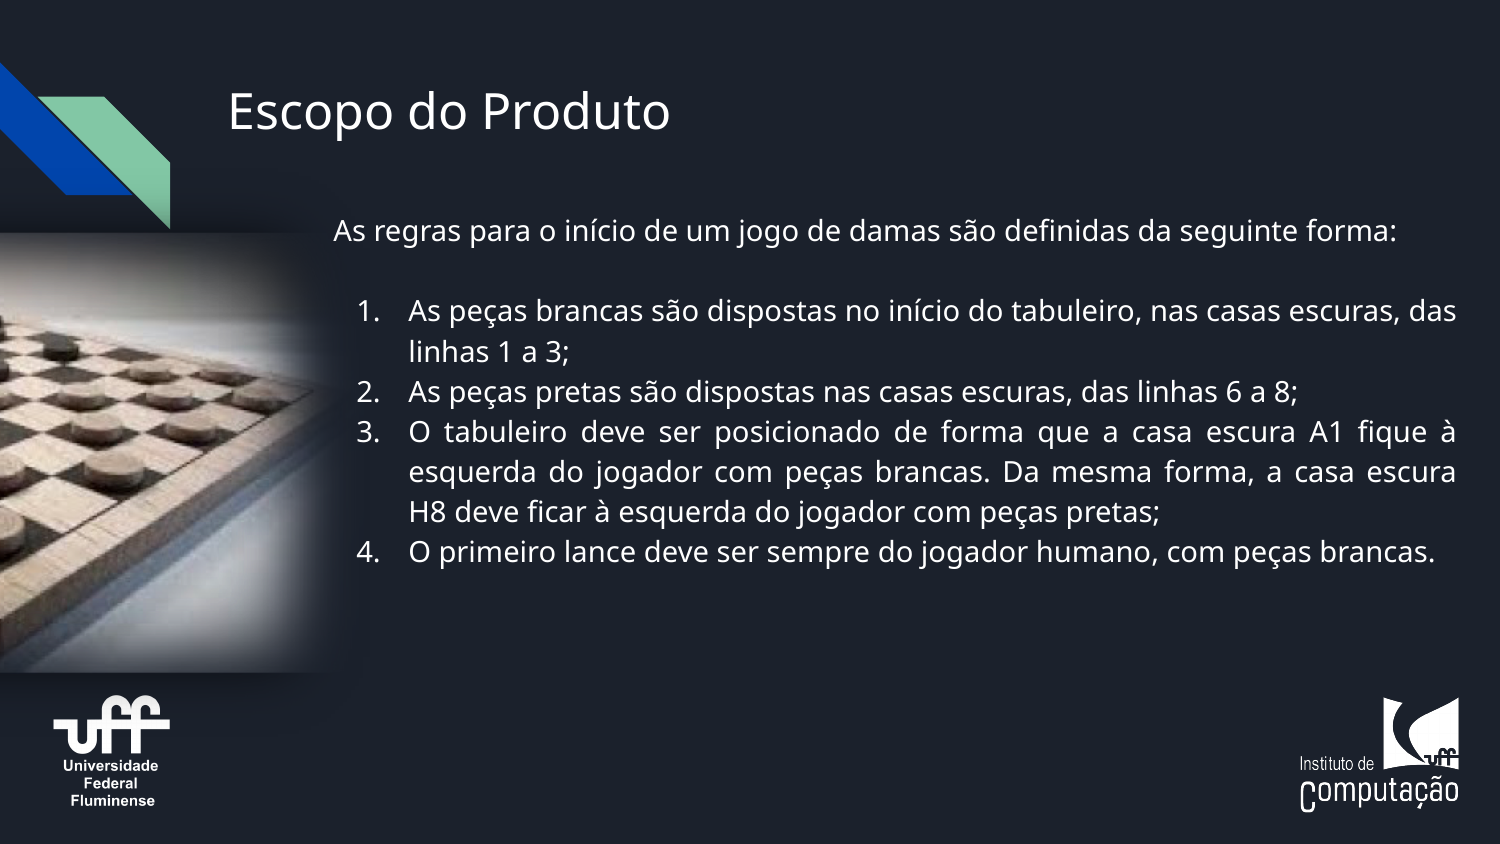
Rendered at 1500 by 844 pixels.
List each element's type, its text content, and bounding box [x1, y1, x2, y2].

picture [0, 167, 370, 813]
title Escopo do Produto [212, 64, 1368, 151]
picture [1296, 694, 1461, 813]
list As regras para o início de um jogo de damas são definidas da seguinte forma: As peças brancas são dispostas no início do tabuleiro, nas casas escuras, das linhas 1 a 3; As peças pretas são dispostas nas casas escuras, das linhas 6 a 8; O tabuleiro deve ser posicionado de forma que a casa escura A1 fique à esquerda do jogador com peças brancas. Da mesma forma, a casa escura H8 deve ficar à esquerda do jogador com peças pretas; O primeiro lance deve ser sempre do jogador humano, com peças brancas. [374, 192, 1474, 638]
